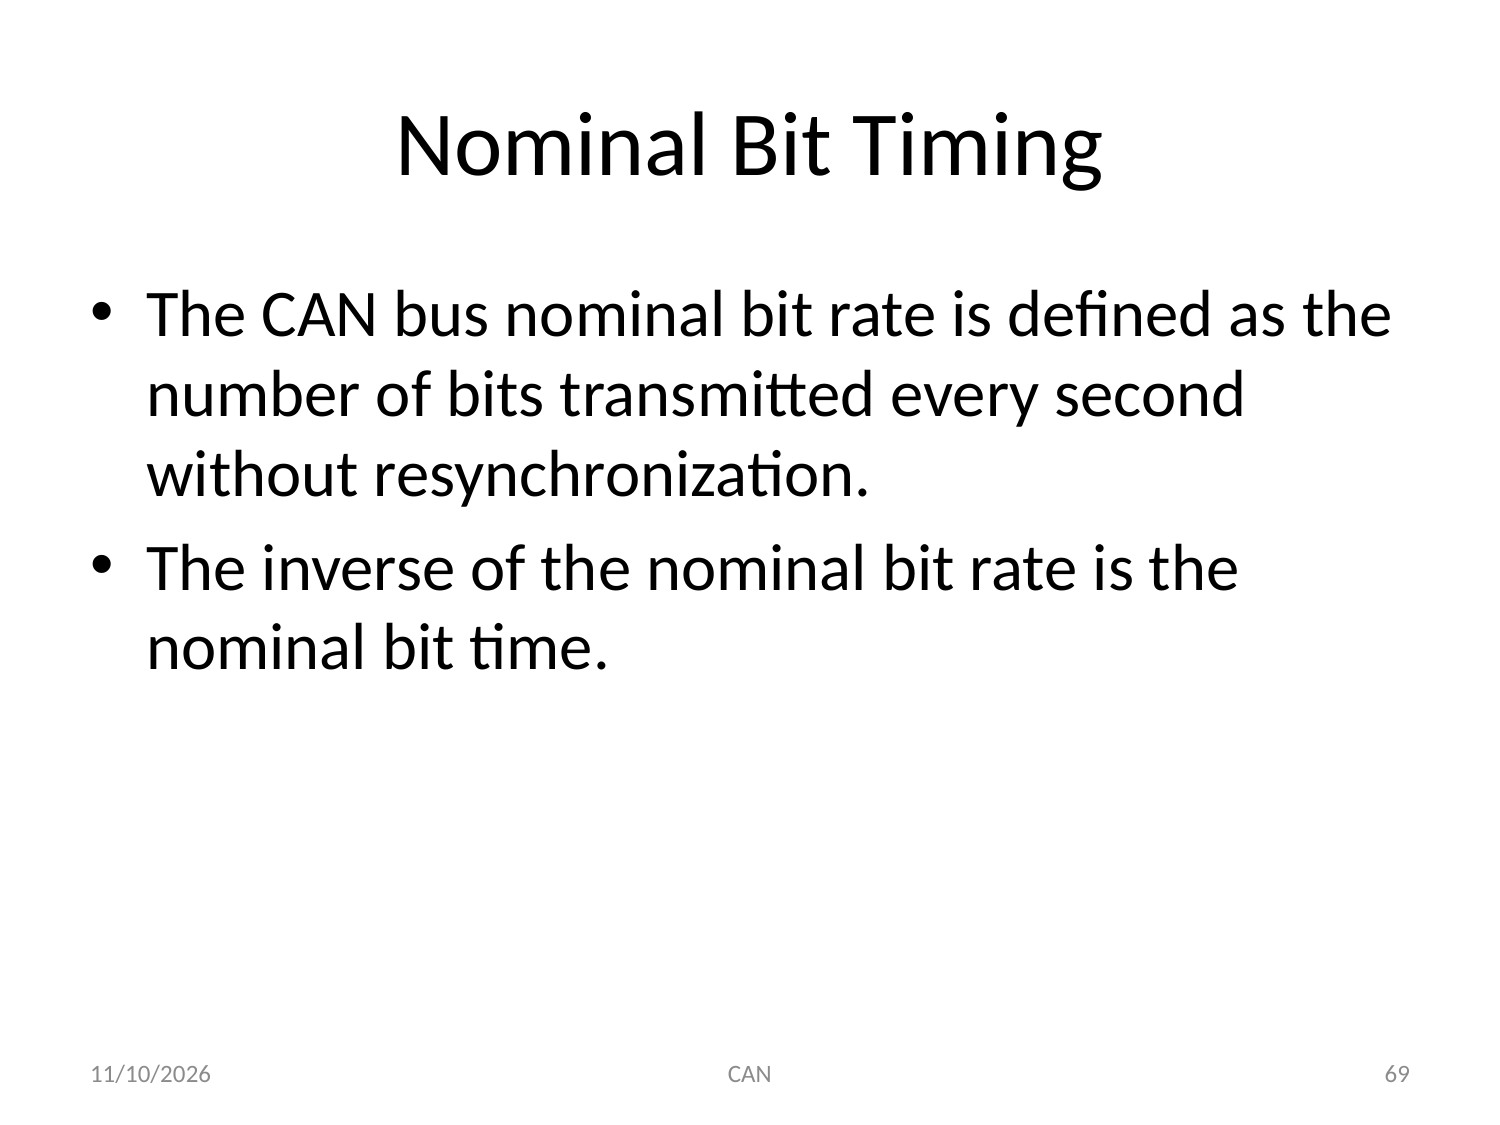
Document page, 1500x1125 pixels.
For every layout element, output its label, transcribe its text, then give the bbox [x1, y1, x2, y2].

list The CAN bus nominal bit rate is defined as the number of bits transmitted every second without resynchronization. The inverse of the nominal bit rate is the nominal bit time. [75, 262, 1425, 1005]
title Nominal Bit Timing [75, 45, 1425, 233]
slide_number 69 [1074, 1042, 1425, 1103]
footer CAN [512, 1042, 988, 1103]
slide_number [75, 1042, 425, 1103]
